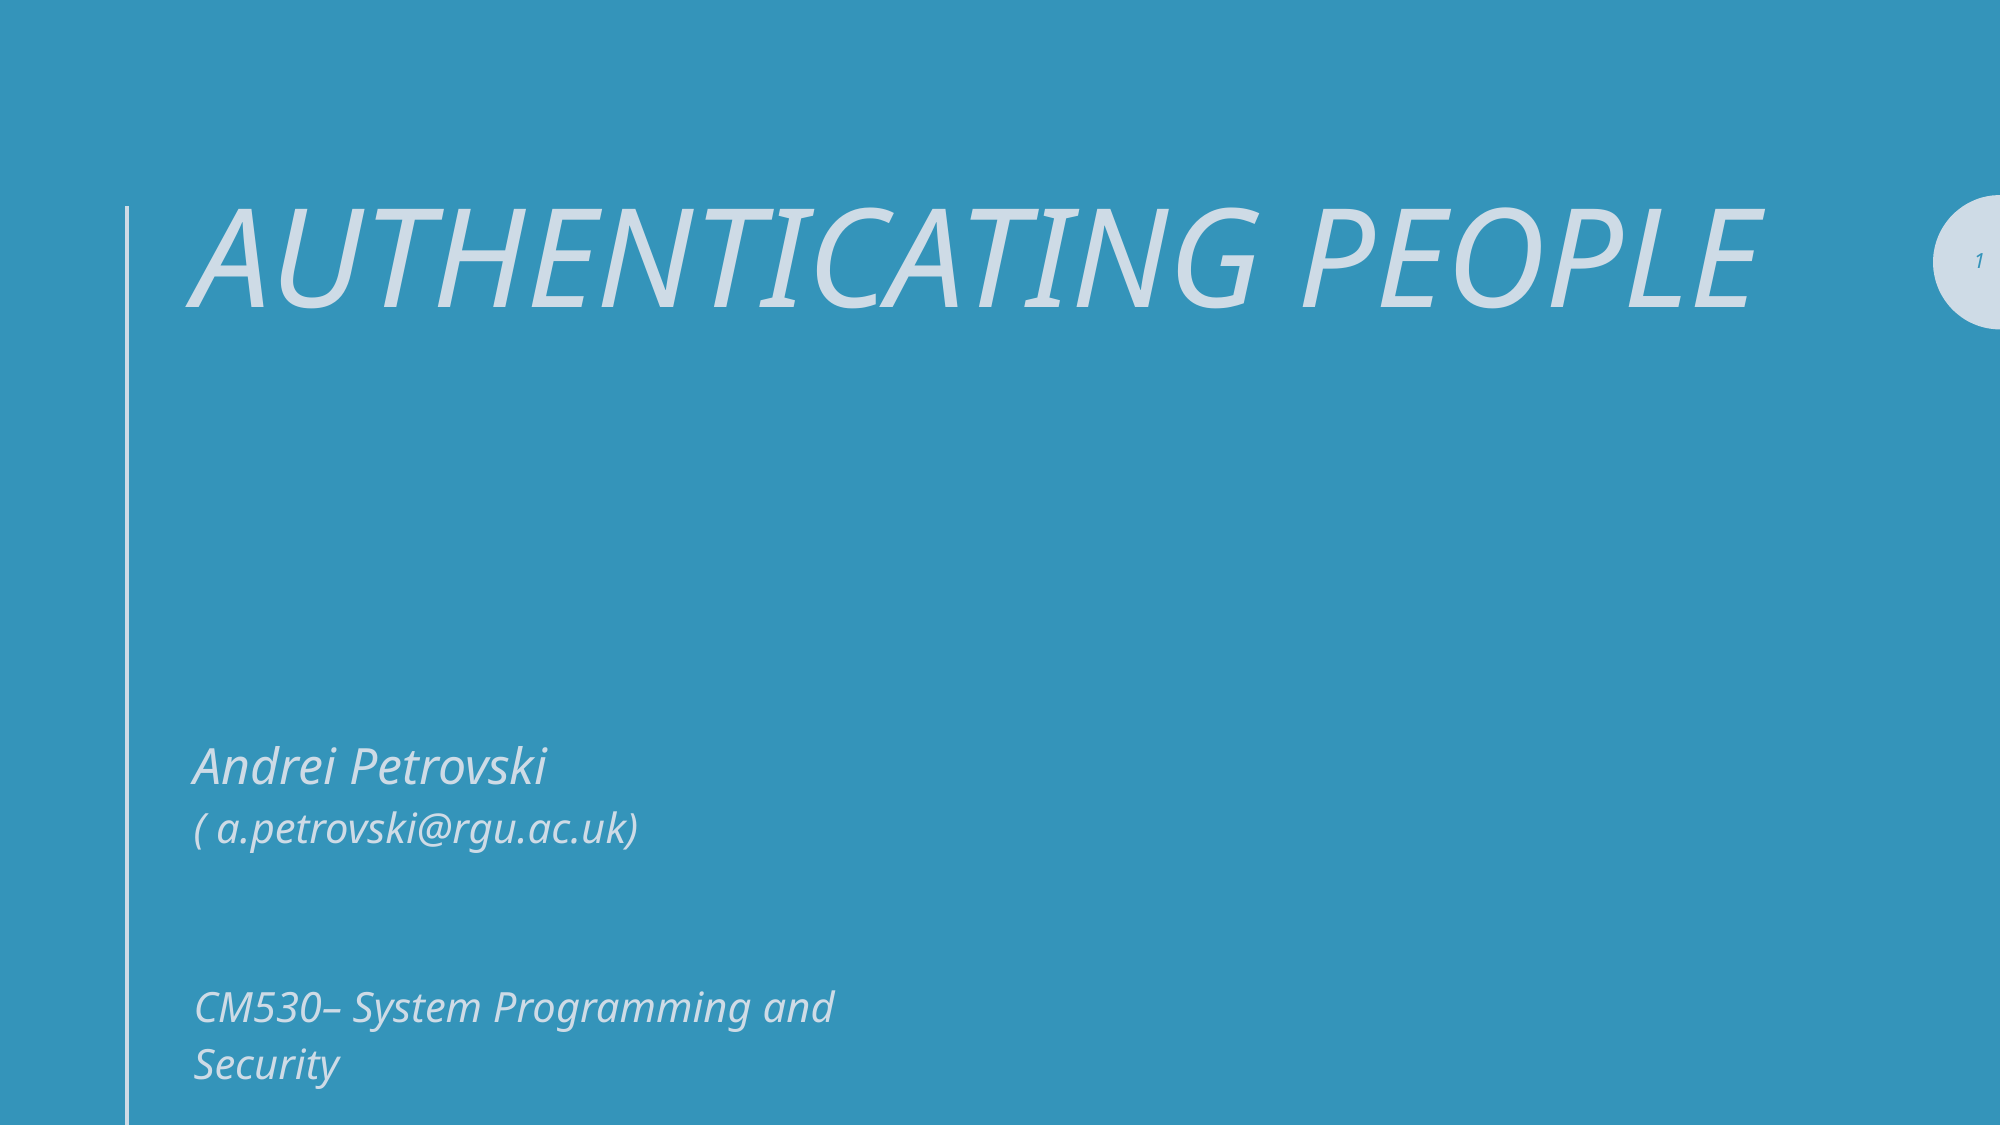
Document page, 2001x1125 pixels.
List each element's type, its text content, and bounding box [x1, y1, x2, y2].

title Authenticating People [178, 187, 1790, 772]
subtitle CM530– System Programming and Security [178, 966, 944, 1083]
slide_number 1 [1933, 232, 2000, 293]
text_box Andrei Petrovski ( a.petrovski@rgu.ac.uk) [178, 718, 944, 888]
